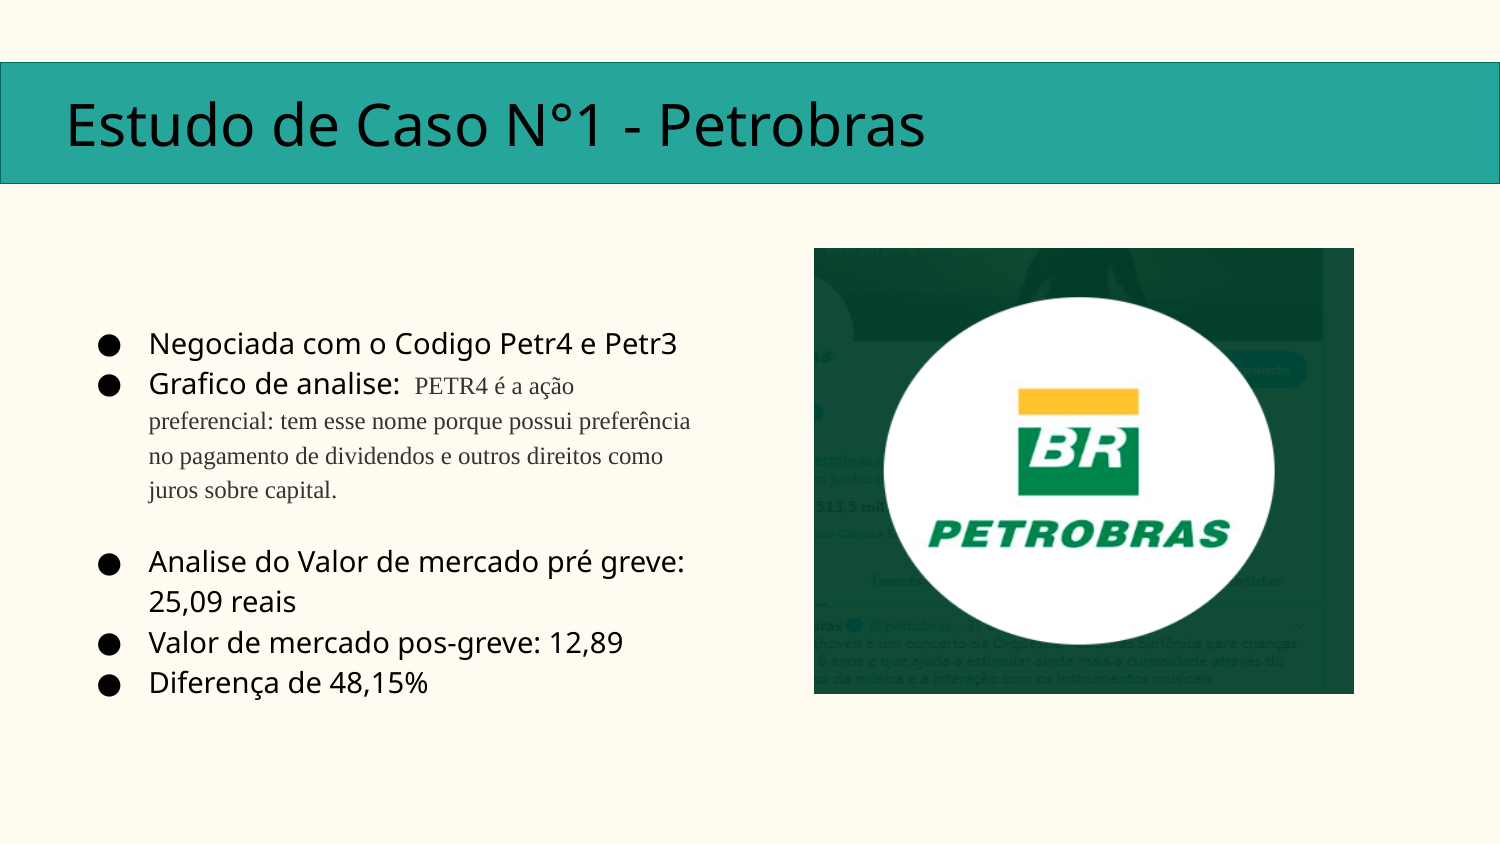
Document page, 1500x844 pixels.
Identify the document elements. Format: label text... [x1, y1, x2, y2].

text_box Estudo de Caso N°1 - Petrobras [51, 72, 1449, 174]
text_box Negociada com o Codigo Petr4 e Petr3 Grafico de analise: PETR4 é a ação preferencial: tem esse nome porque possui preferência no pagamento de dividendos e outros direitos como juros sobre capital. Analise do Valor de mercado pré greve: 25,09 reais Valor de mercado pos-greve: 12,89 Diferença de 48,15% [58, 234, 715, 792]
text_box [0, 62, 1500, 184]
picture [814, 247, 1355, 694]
